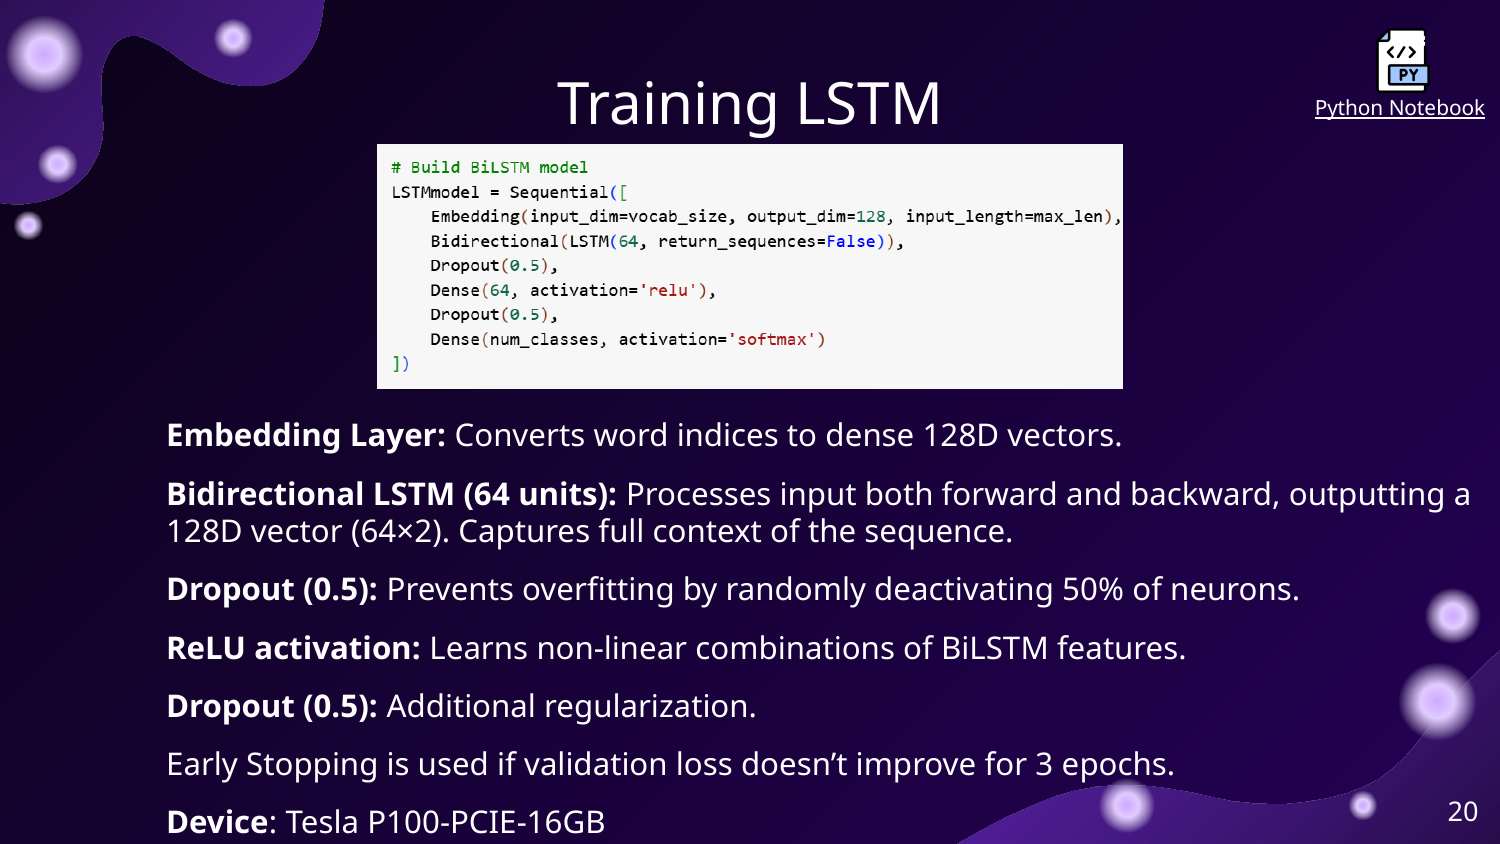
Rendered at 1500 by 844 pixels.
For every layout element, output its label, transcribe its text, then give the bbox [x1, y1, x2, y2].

text_box Python Notebook [1295, 80, 1500, 137]
picture [377, 144, 1123, 389]
picture [1370, 28, 1436, 94]
text_box Embedding Layer: Converts word indices to dense 128D vectors. Bidirectional LSTM (64 units): Processes input both forward and backward, outputting a 128D vector (64×2). Captures full context of the sequence. Dropout (0.5): Prevents overfitting by randomly deactivating 50% of neurons. ReLU activation: Learns non-linear combinations of BiLSTM features. Dropout (0.5): Additional regularization. Early Stopping is used if validation loss doesn’t improve for 3 epochs. Device: Tesla P100-PCIE-16GB [151, 400, 1500, 844]
title Training LSTM [118, 50, 1382, 145]
